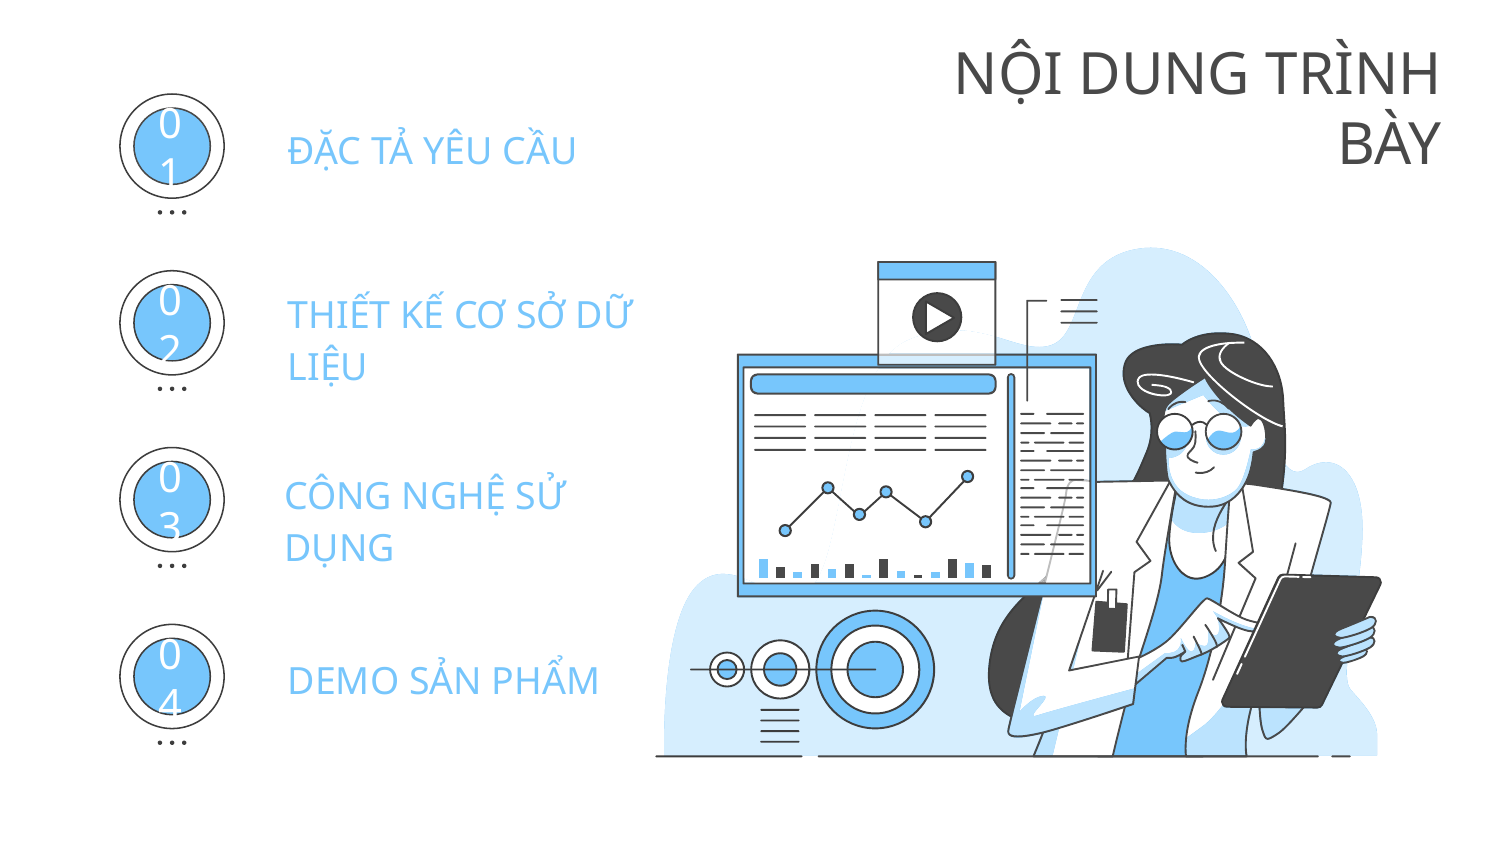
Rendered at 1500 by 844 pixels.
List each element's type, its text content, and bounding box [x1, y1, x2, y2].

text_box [655, 247, 1383, 758]
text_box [119, 93, 225, 215]
subtitle CÔNG NGHỆ SỬ DỤNG [269, 450, 649, 514]
subtitle ĐẶC TẢ YÊU CẦU [273, 105, 702, 169]
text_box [119, 624, 225, 746]
subtitle THIẾT KẾ CƠ SỞ DỮ LIỆU [273, 268, 649, 332]
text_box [119, 270, 225, 392]
subtitle DEMO SẢN PHẨM [273, 635, 649, 699]
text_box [119, 447, 225, 569]
title NỘI DUNG TRÌNH BÀY [932, 58, 1457, 153]
